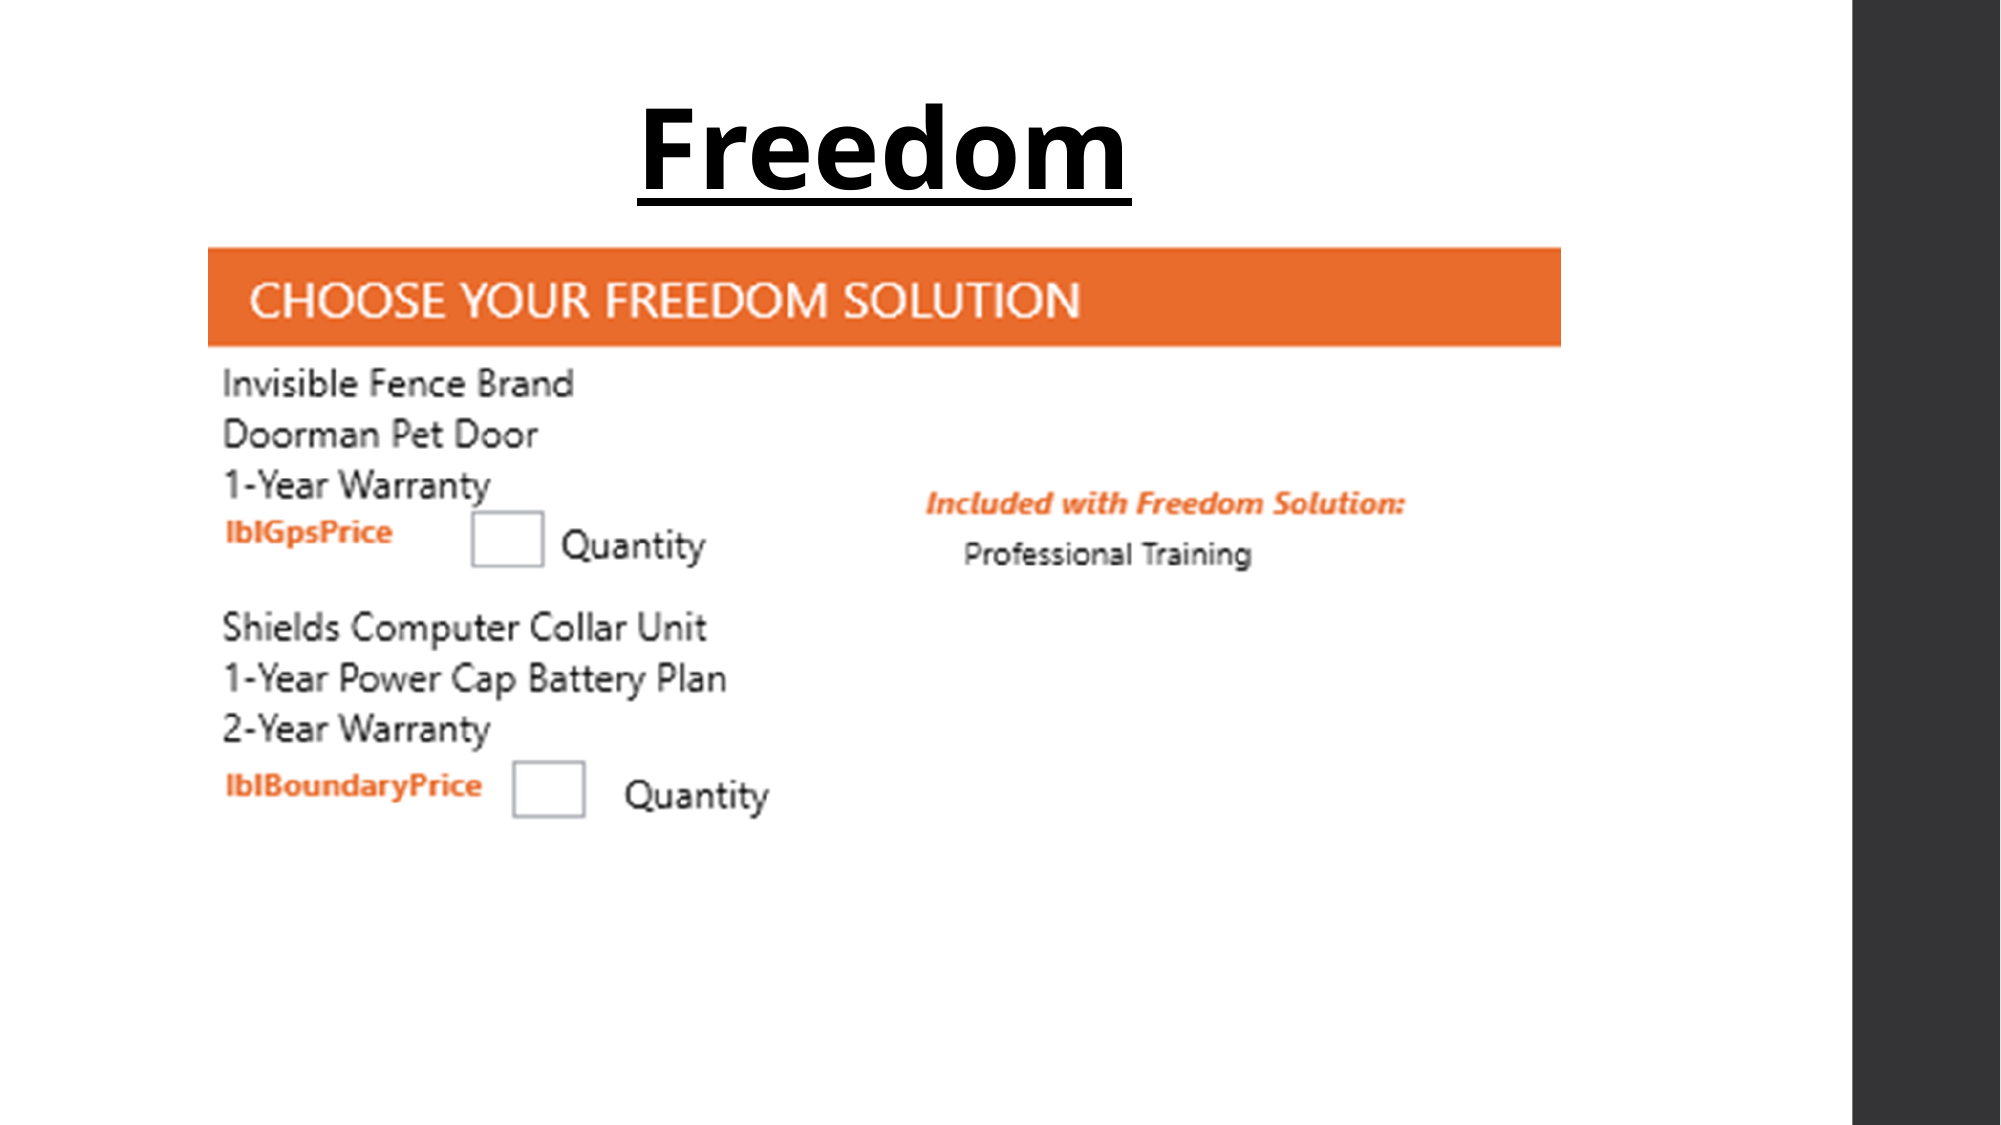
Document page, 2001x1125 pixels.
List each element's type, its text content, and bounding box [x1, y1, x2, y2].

text_box Freedom [621, 69, 1147, 220]
picture [207, 240, 1561, 846]
